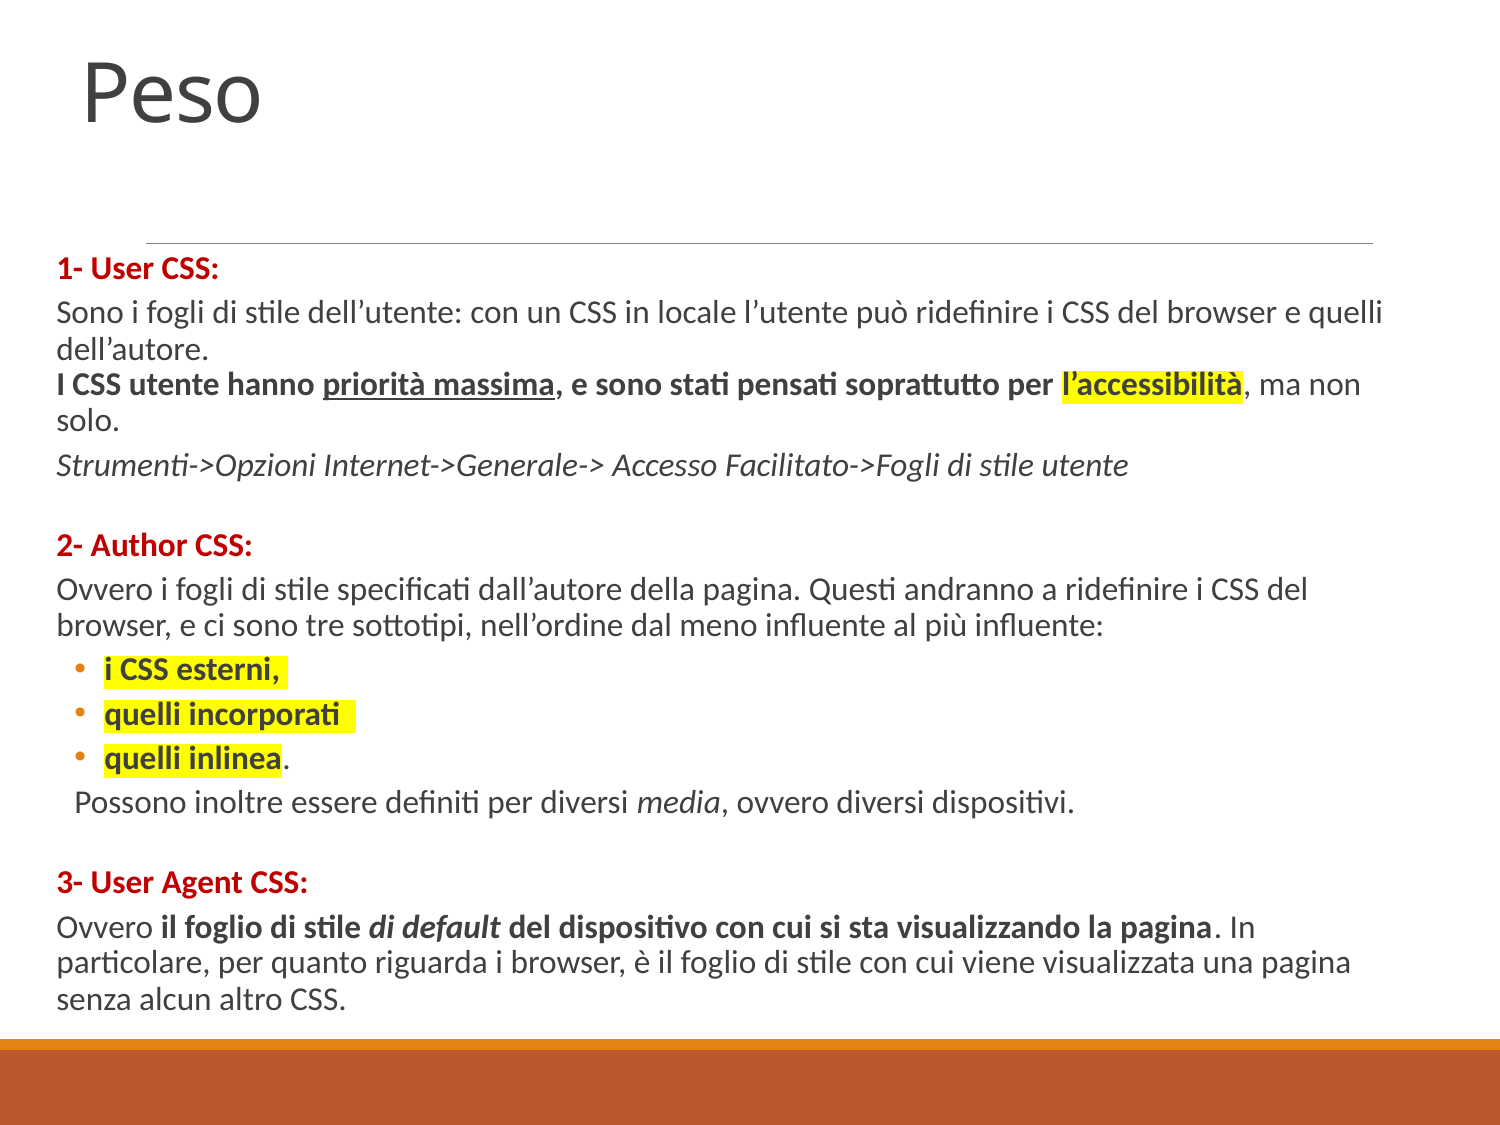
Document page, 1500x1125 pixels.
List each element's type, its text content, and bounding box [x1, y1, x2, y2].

list 1- User CSS: Sono i fogli di stile dell’utente: con un CSS in locale l’utente può ridefinire i CSS del browser e quelli dell’autore. I CSS utente hanno priorità massima, e sono stati pensati soprattutto per l’accessibilità, ma non solo. Strumenti->Opzioni Internet->Generale-> Accesso Facilitato->Fogli di stile utente 2- Author CSS: Ovvero i fogli di stile specificati dall’autore della pagina. Questi andranno a ridefinire i CSS del browser, e ci sono tre sottotipi, nell’ordine dal meno influente al più influente: i CSS esterni, quelli incorporati quelli inlinea. Possono inoltre essere definiti per diversi media, ovvero diversi dispositivi. 3- User Agent CSS: Ovvero il foglio di stile di default del dispositivo con cui si sta visualizzando la pagina. In particolare, per quanto riguarda i browser, è il foglio di stile con cui viene visualizzata una pagina senza alcun altro CSS. [41, 243, 1400, 983]
title Peso [64, 47, 1424, 244]
